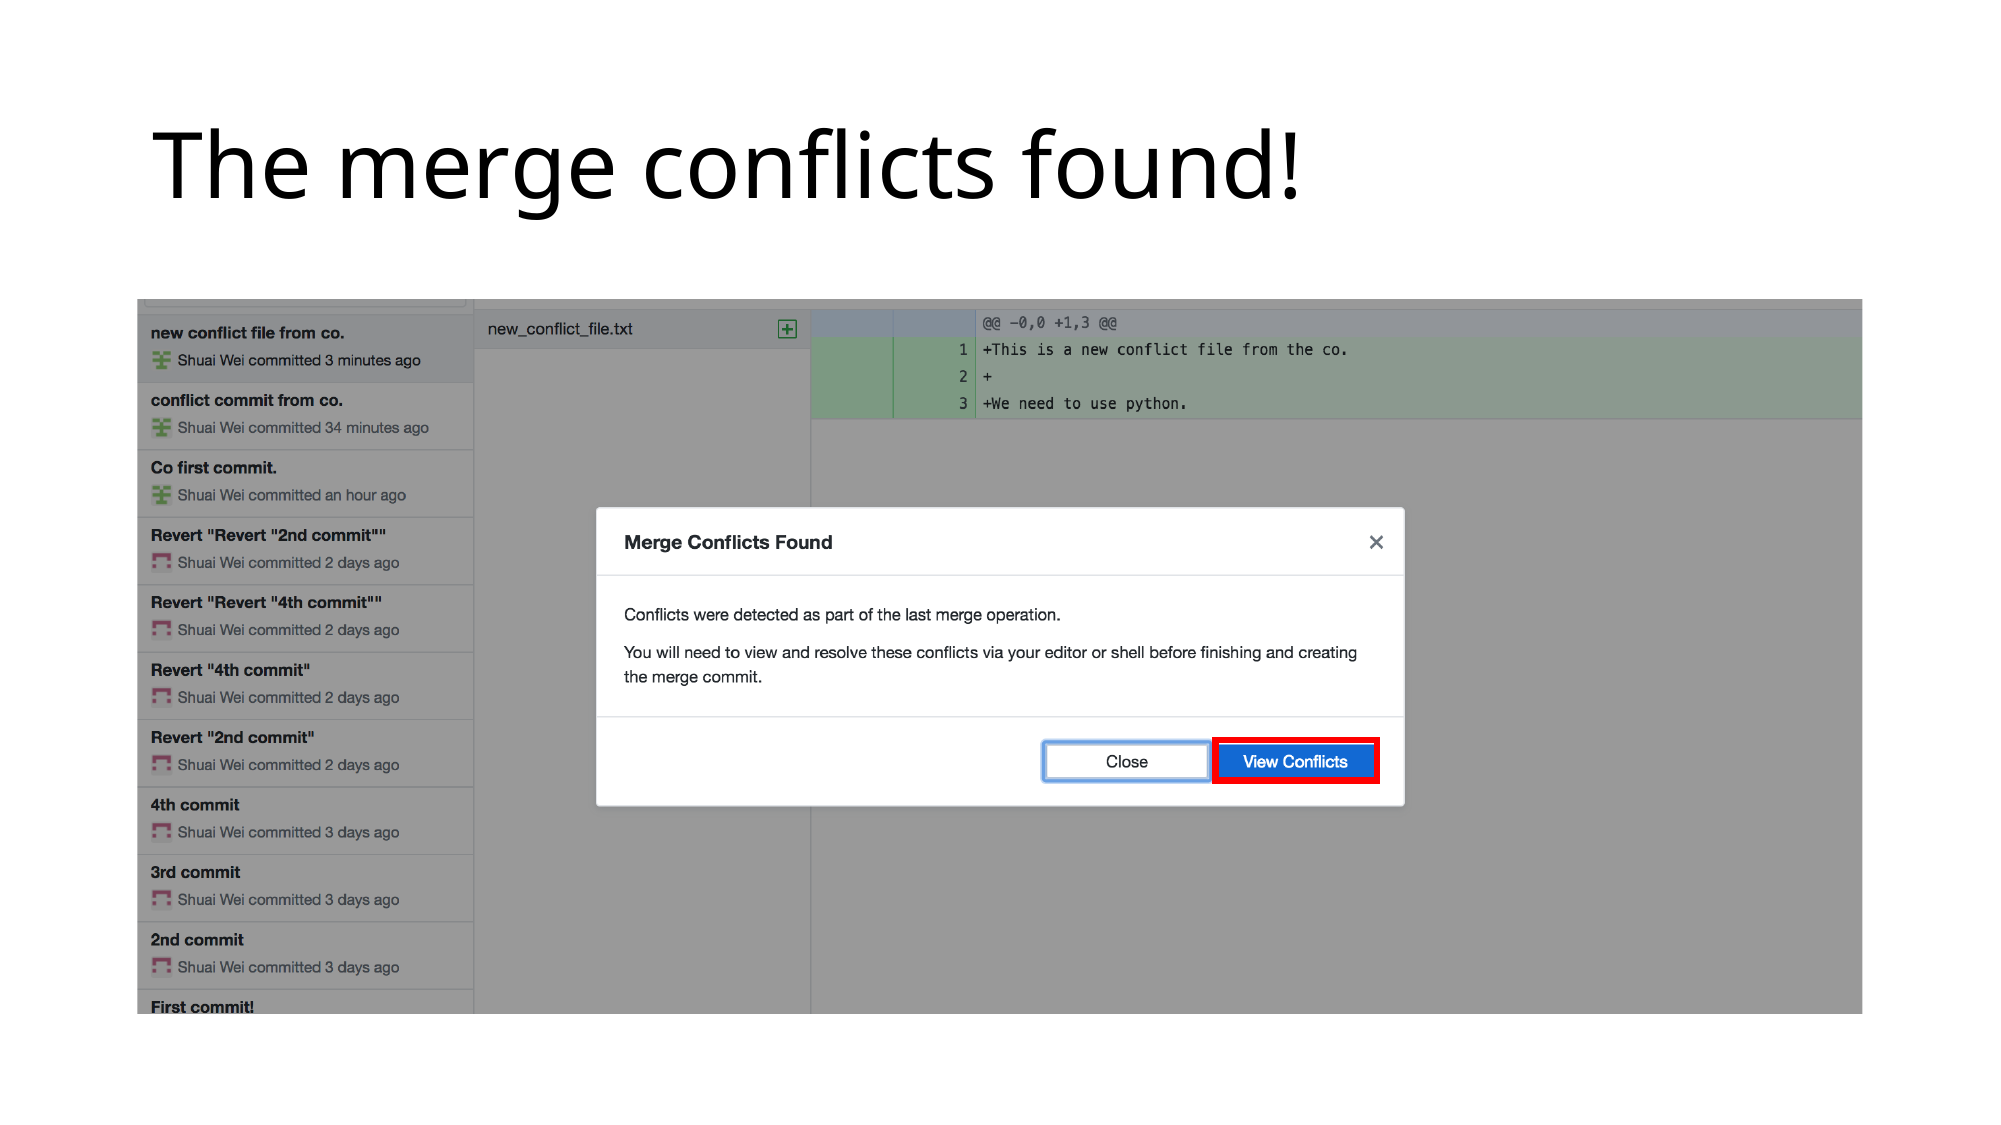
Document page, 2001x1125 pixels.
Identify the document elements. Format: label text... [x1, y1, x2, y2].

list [137, 299, 1863, 1014]
title The merge conflicts found! [137, 59, 1863, 278]
